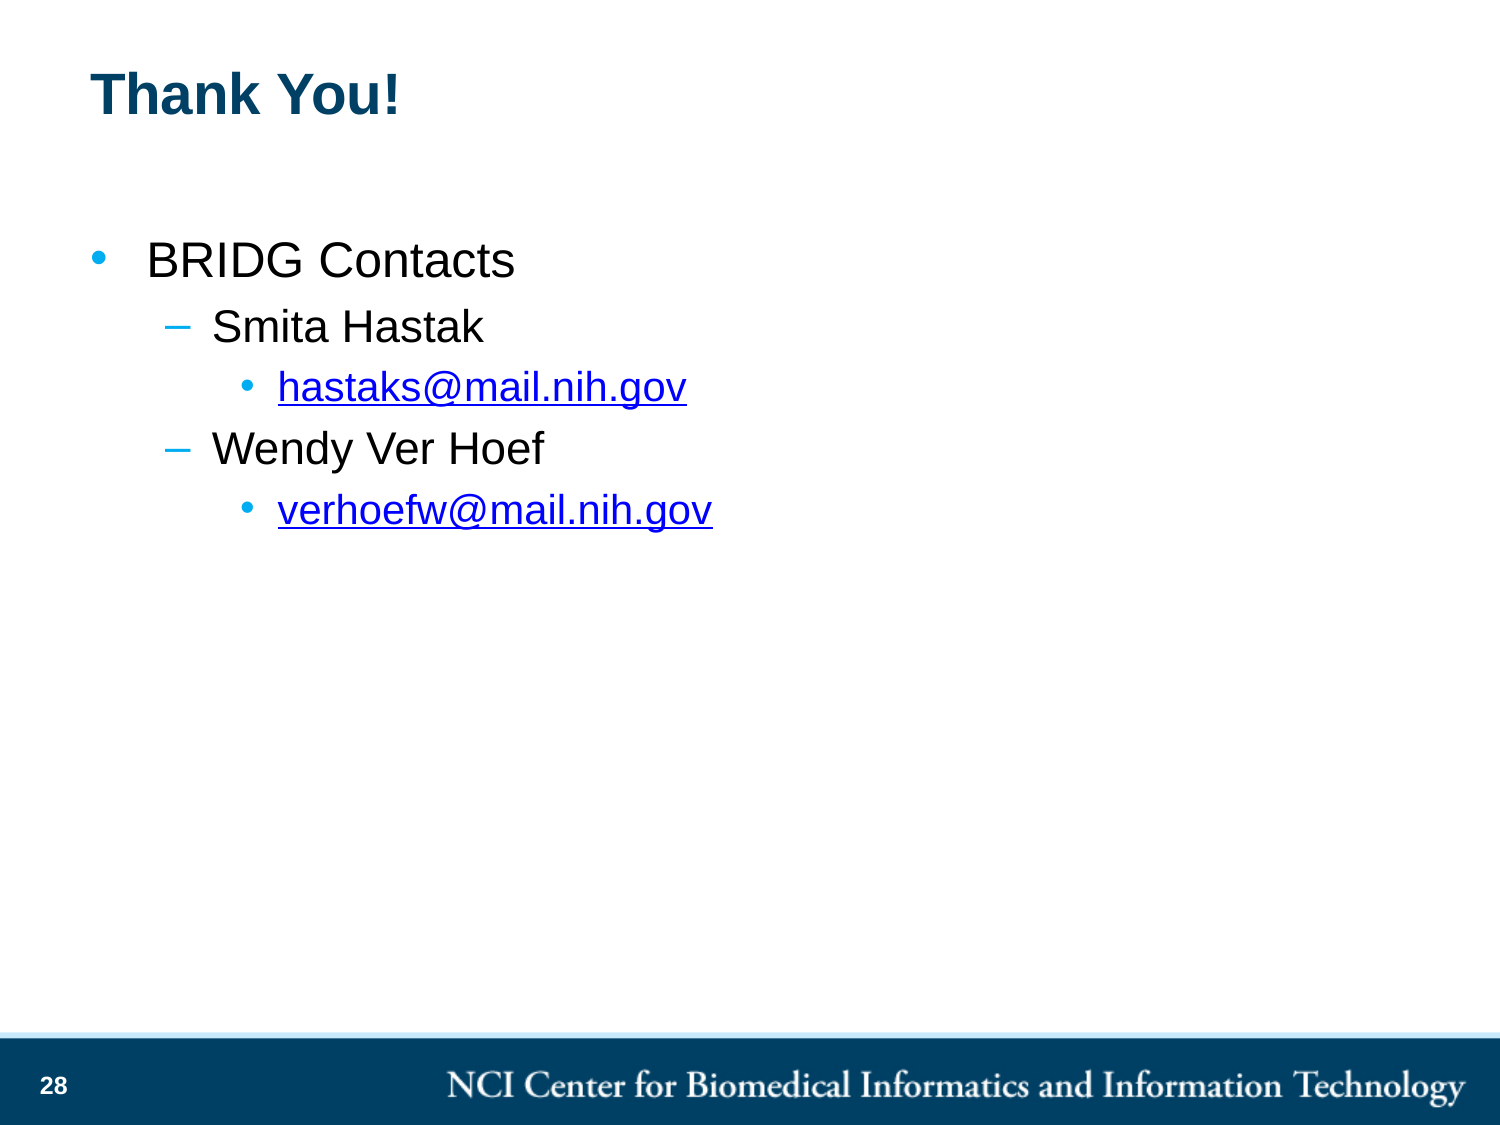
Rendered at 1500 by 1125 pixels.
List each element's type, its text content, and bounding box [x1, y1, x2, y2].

picture [0, 0, 1500, 1125]
title Thank You! [75, 45, 1425, 138]
slide_number 28 [24, 1054, 113, 1115]
list BRIDG Contacts Smita Hastak hastaks@mail.nih.gov Wendy Ver Hoef verhoefw@mail.nih.gov [75, 149, 1425, 975]
